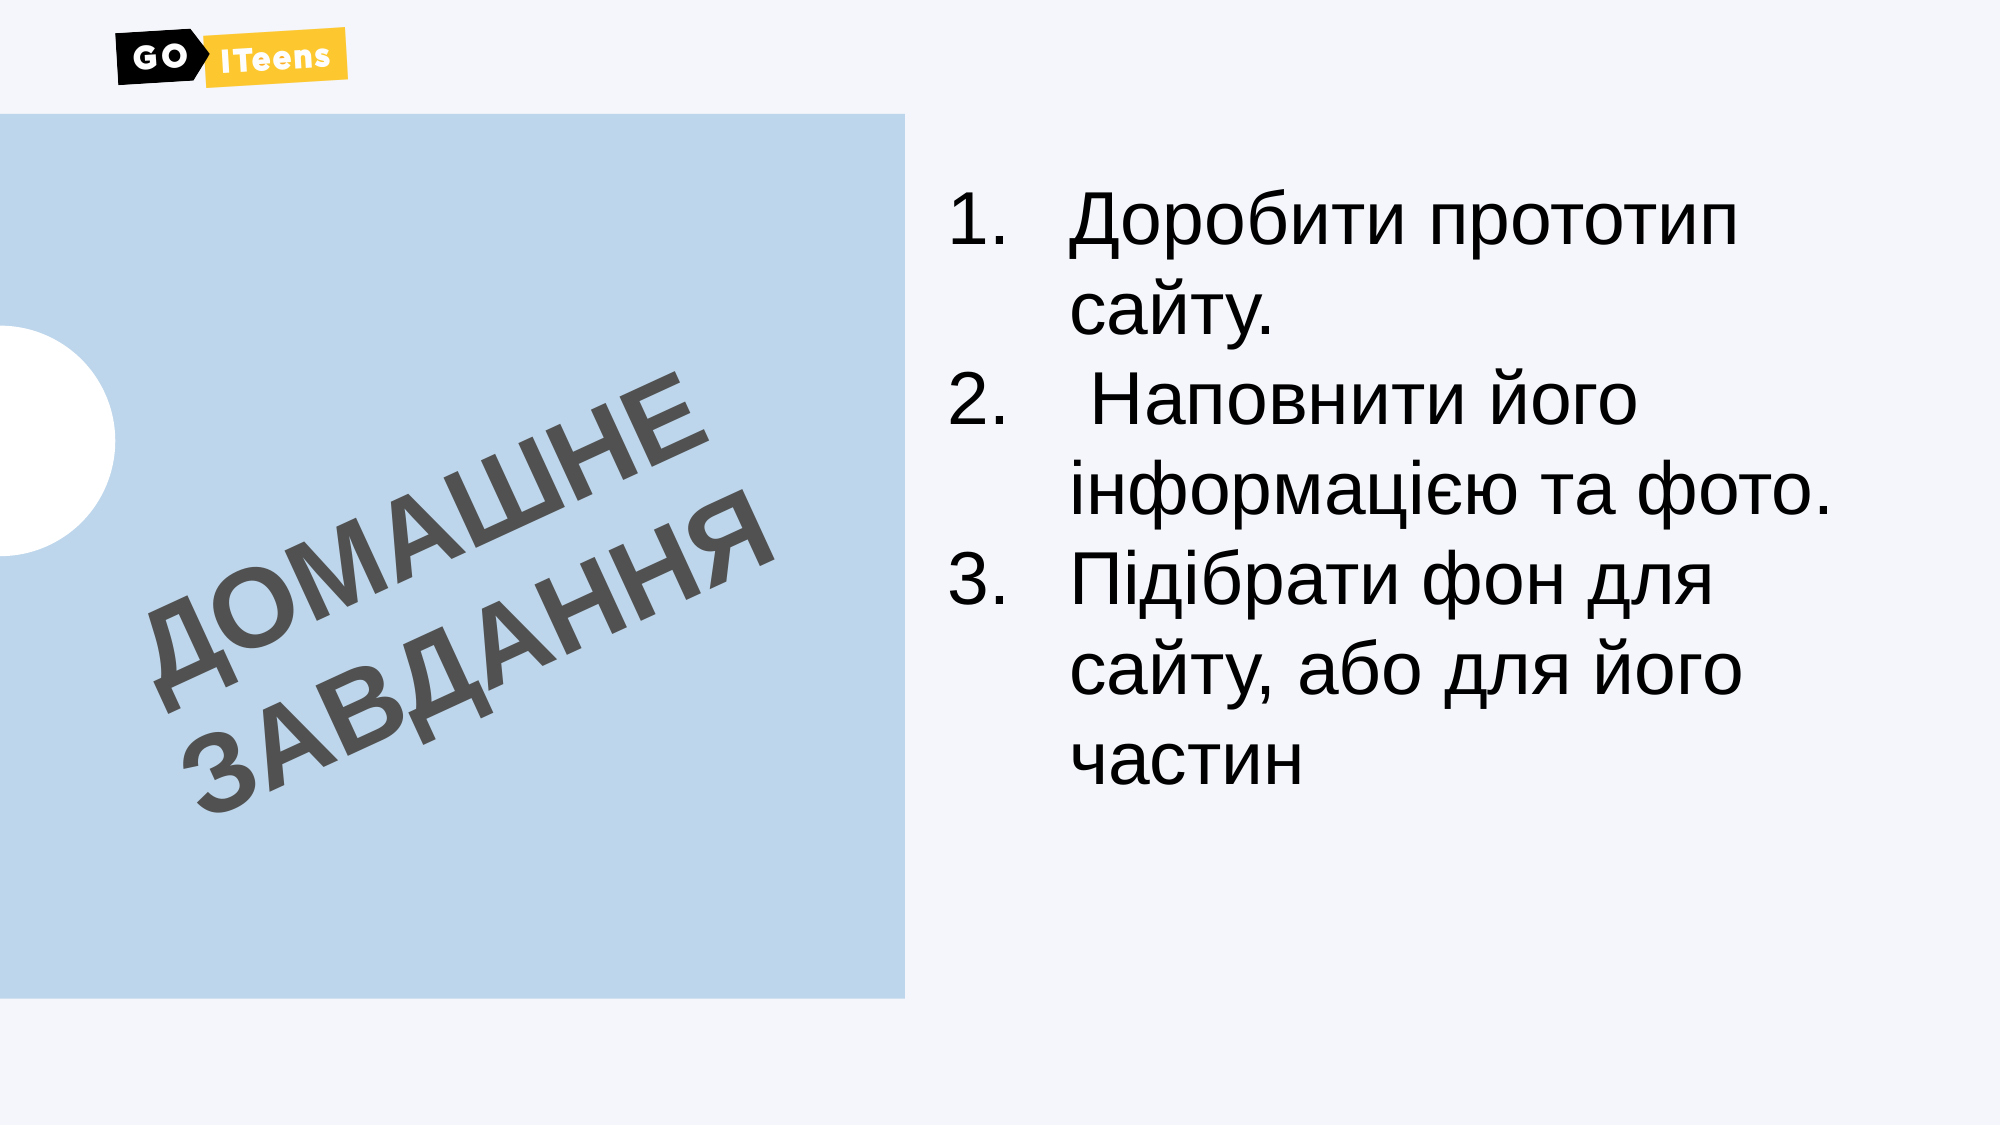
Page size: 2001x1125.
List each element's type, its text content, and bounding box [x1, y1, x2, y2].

picture [115, 27, 348, 88]
text_box Доробити прототип сайту. Наповнити його інформацією та фото. Підібрати фон для сайту, або для його частин [932, 161, 1948, 807]
text_box ДОМАШНЕ ЗАВДАННЯ [79, 316, 812, 858]
